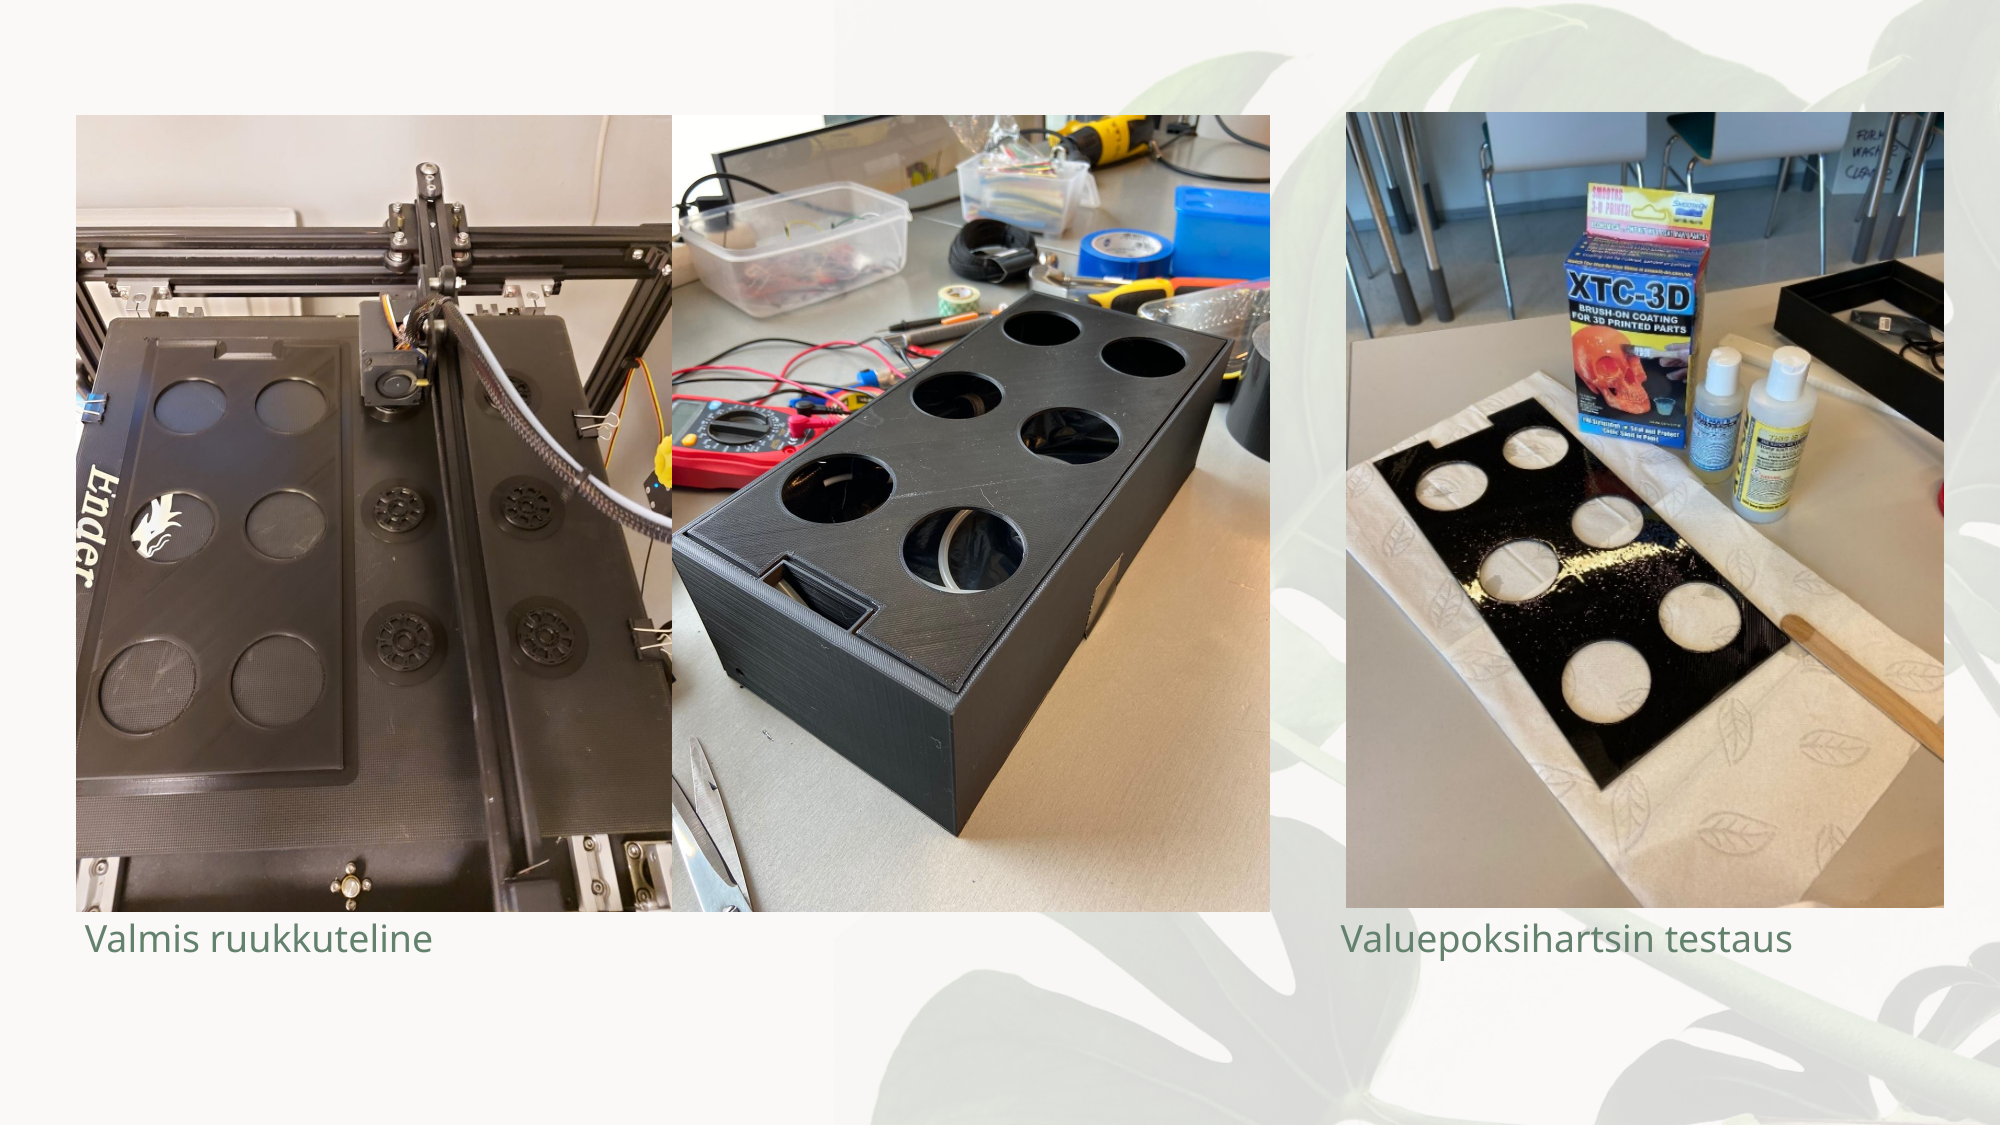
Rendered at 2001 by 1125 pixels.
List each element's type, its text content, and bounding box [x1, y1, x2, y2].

text_box Valmis ruukkuteline [70, 907, 834, 968]
picture [76, 0, 2000, 1125]
